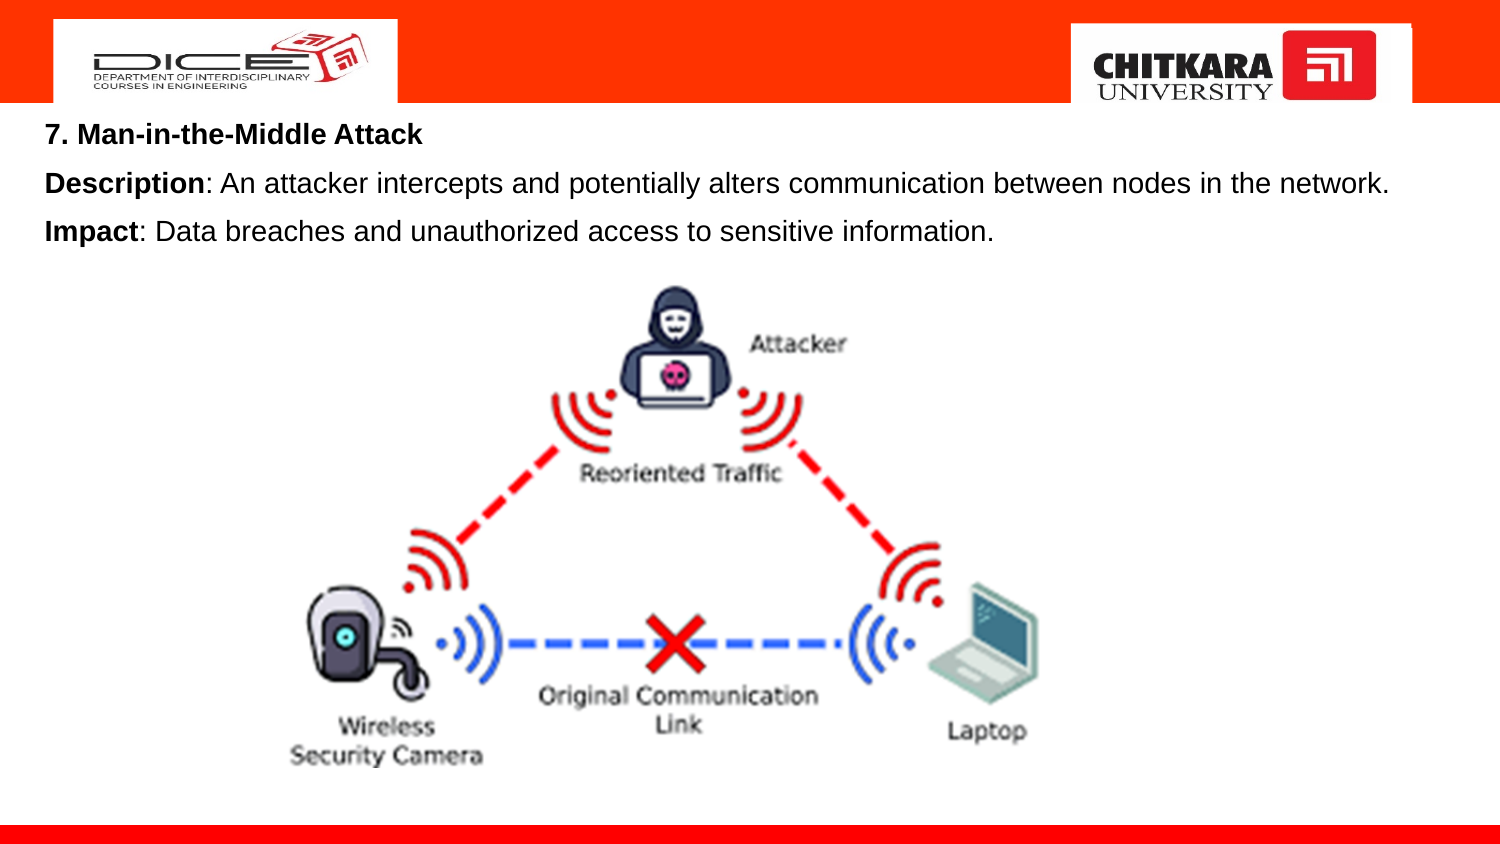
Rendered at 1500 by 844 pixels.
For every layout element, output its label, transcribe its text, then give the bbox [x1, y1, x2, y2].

picture [53, 19, 398, 105]
list 7. Man-in-the-Middle Attack Description: An attacker intercepts and potentially alters communication between nodes in the network. Impact: Data breaches and unauthorized access to sensitive information. [10, 102, 1476, 830]
picture [1074, 28, 1391, 102]
picture [262, 269, 1090, 768]
